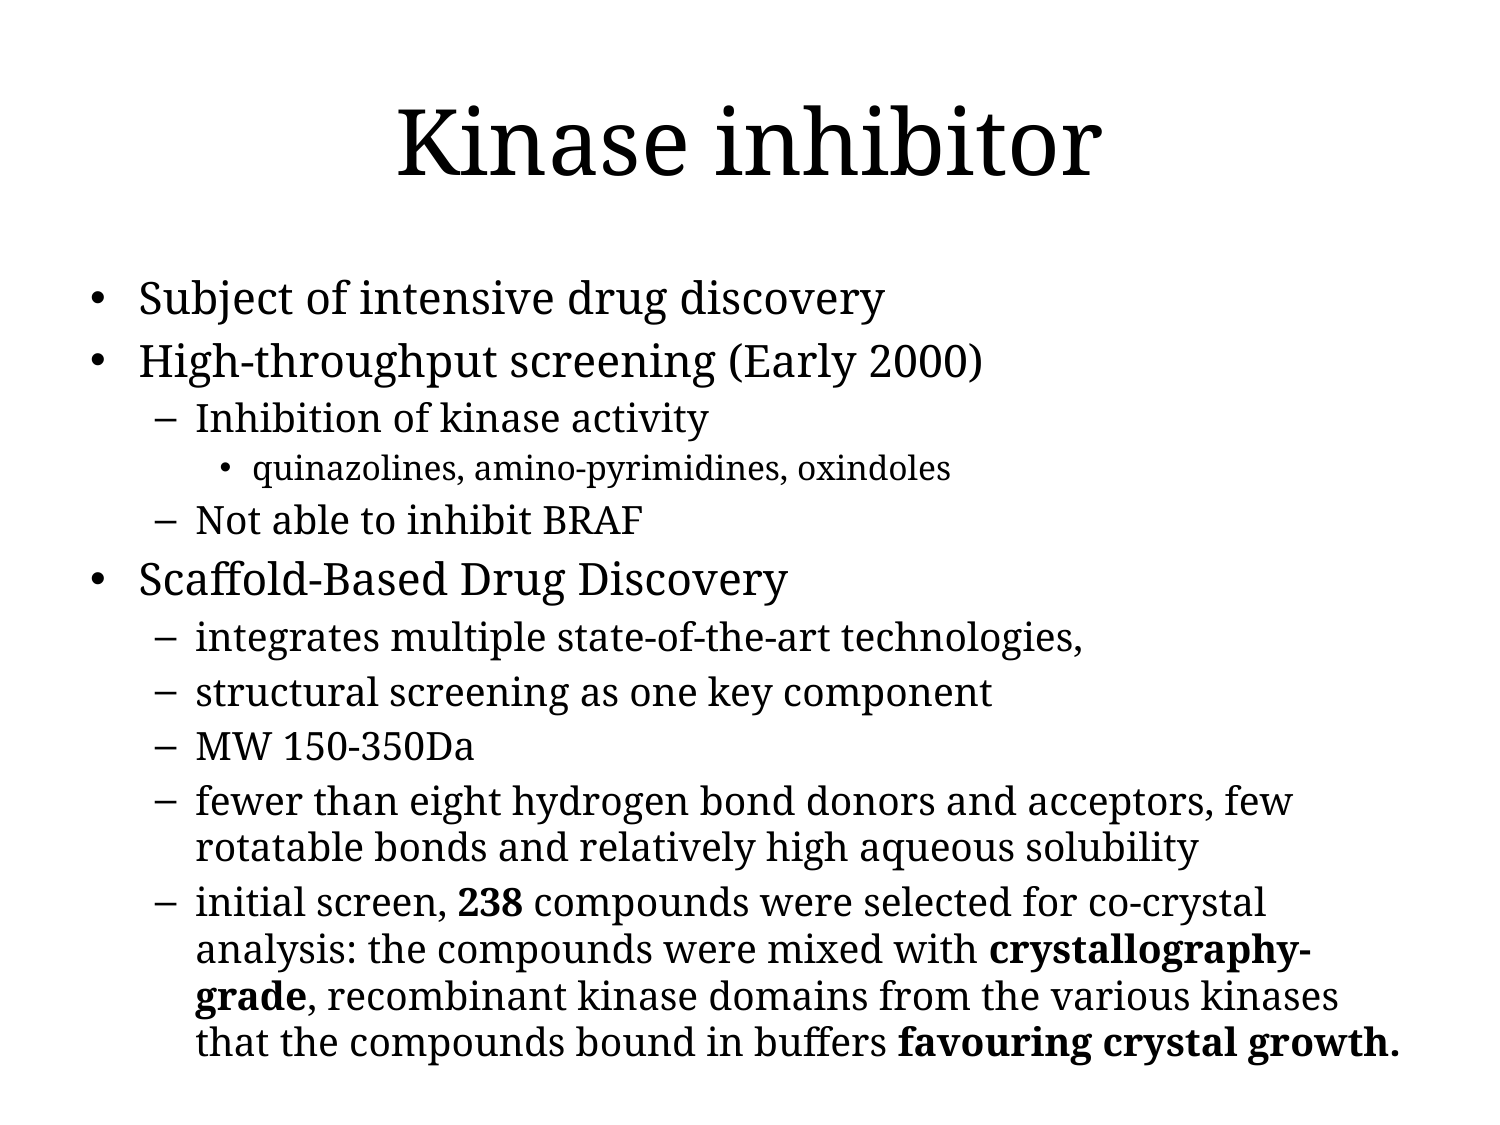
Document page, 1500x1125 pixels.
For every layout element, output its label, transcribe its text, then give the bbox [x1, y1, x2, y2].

list Subject of intensive drug discovery High-throughput screening (Early 2000) Inhibition of kinase activity quinazolines, amino-pyrimidines, oxindoles Not able to inhibit BRAF Scaffold-Based Drug Discovery integrates multiple state-of-the-art technologies, structural screening as one key component MW 150-350Da fewer than eight hydrogen bond donors and acceptors, few rotatable bonds and relatively high aqueous solubility initial screen, 238 compounds were selected for co-crystal analysis: the compounds were mixed with crystallography-grade, recombinant kinase domains from the various kinases that the compounds bound in buffers favouring crystal growth. [75, 262, 1425, 1100]
title Kinase inhibitor [75, 45, 1425, 233]
